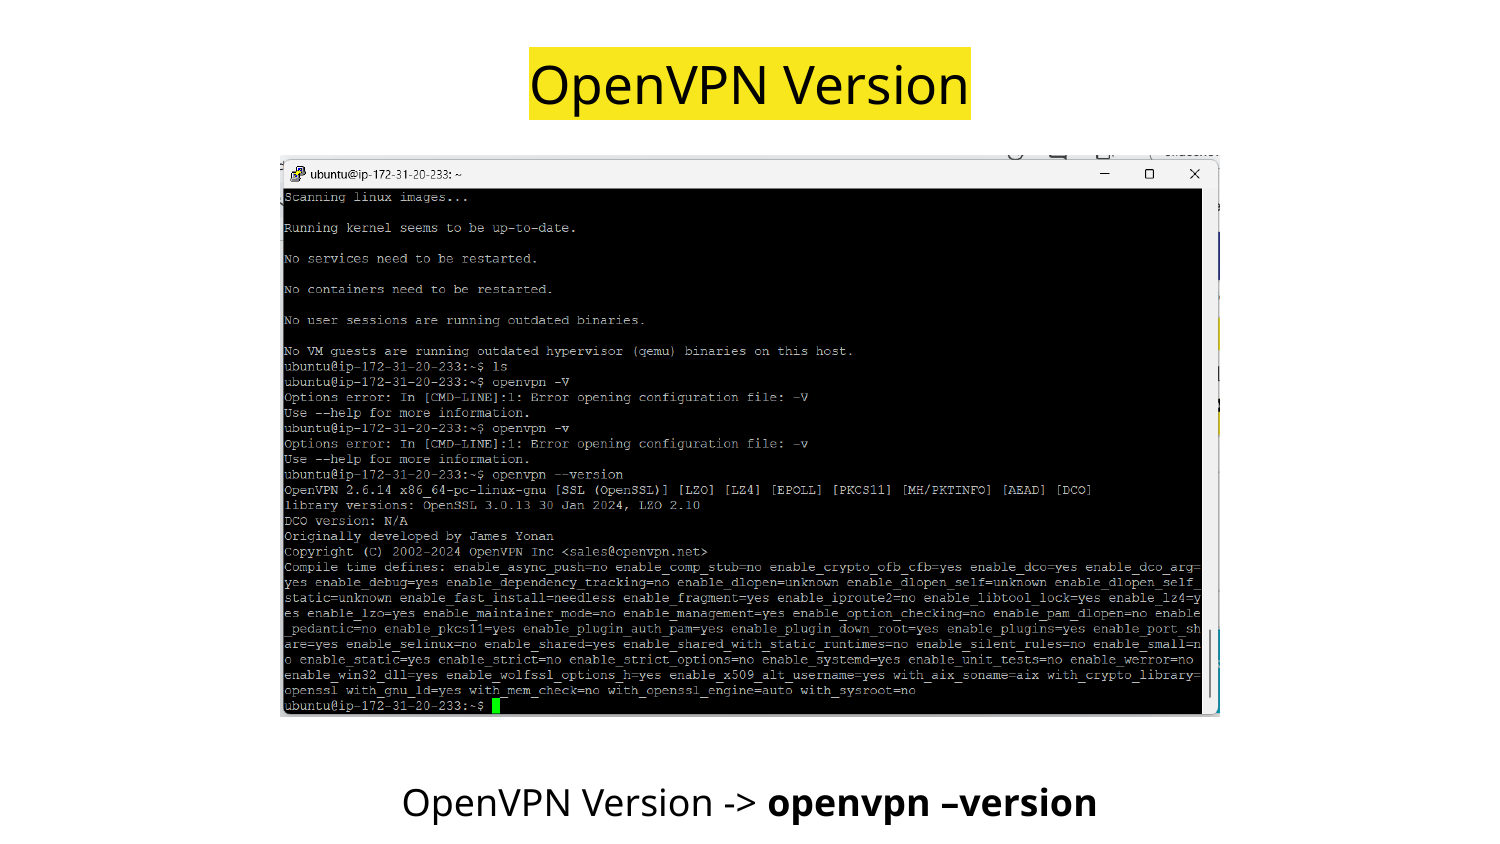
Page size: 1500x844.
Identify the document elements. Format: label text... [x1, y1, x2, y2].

title OpenVPN Version [51, 36, 1449, 131]
list OpenVPN Version -> openvpn –version [0, 741, 1500, 815]
picture [279, 154, 1220, 717]
